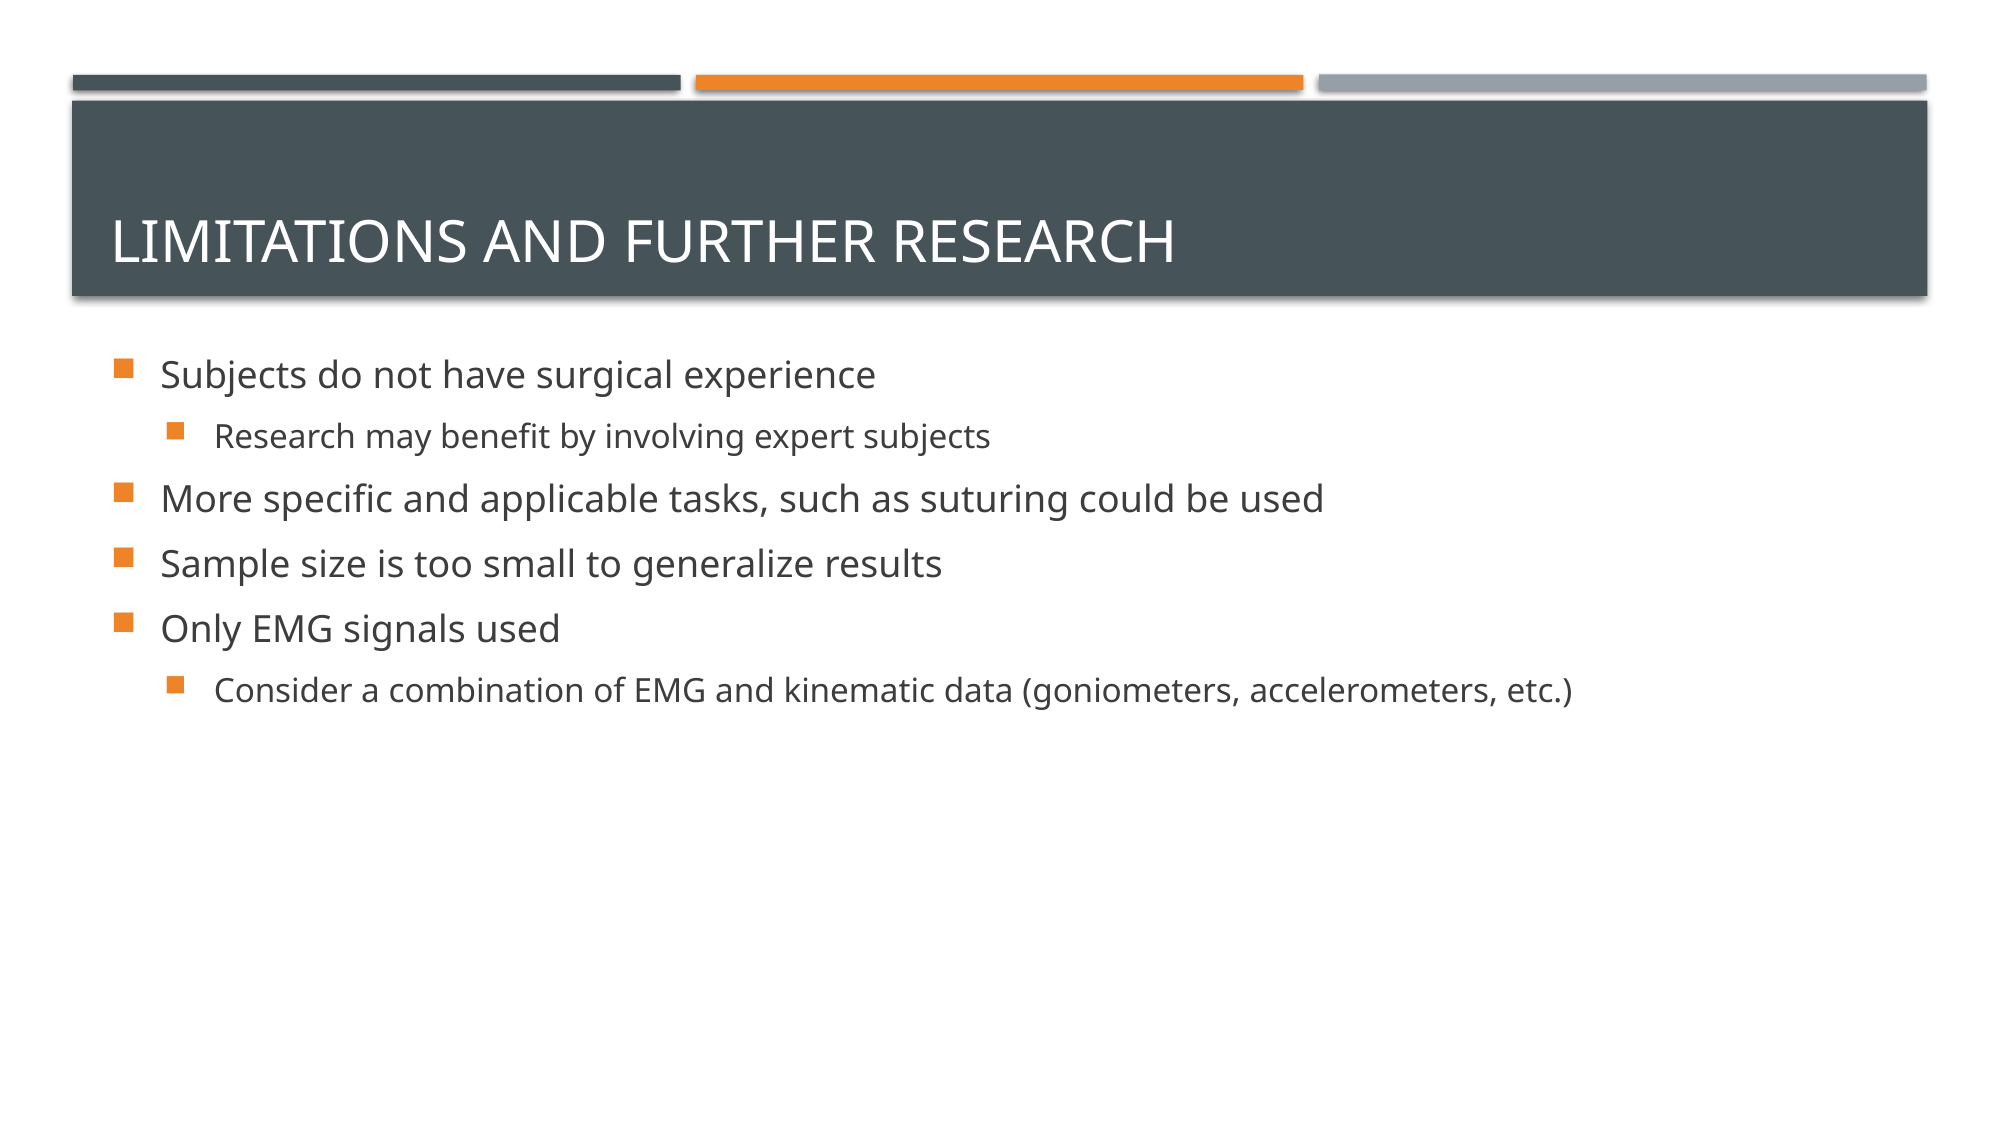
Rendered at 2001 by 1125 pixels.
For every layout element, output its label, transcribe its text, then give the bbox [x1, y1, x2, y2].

title Limitations and further research [95, 115, 1905, 260]
list Subjects do not have surgical experience Research may benefit by involving expert subjects More specific and applicable tasks, such as suturing could be used Sample size is too small to generalize results Only EMG signals used Consider a combination of EMG and kinematic data (goniometers, accelerometers, etc.) [95, 260, 1905, 865]
